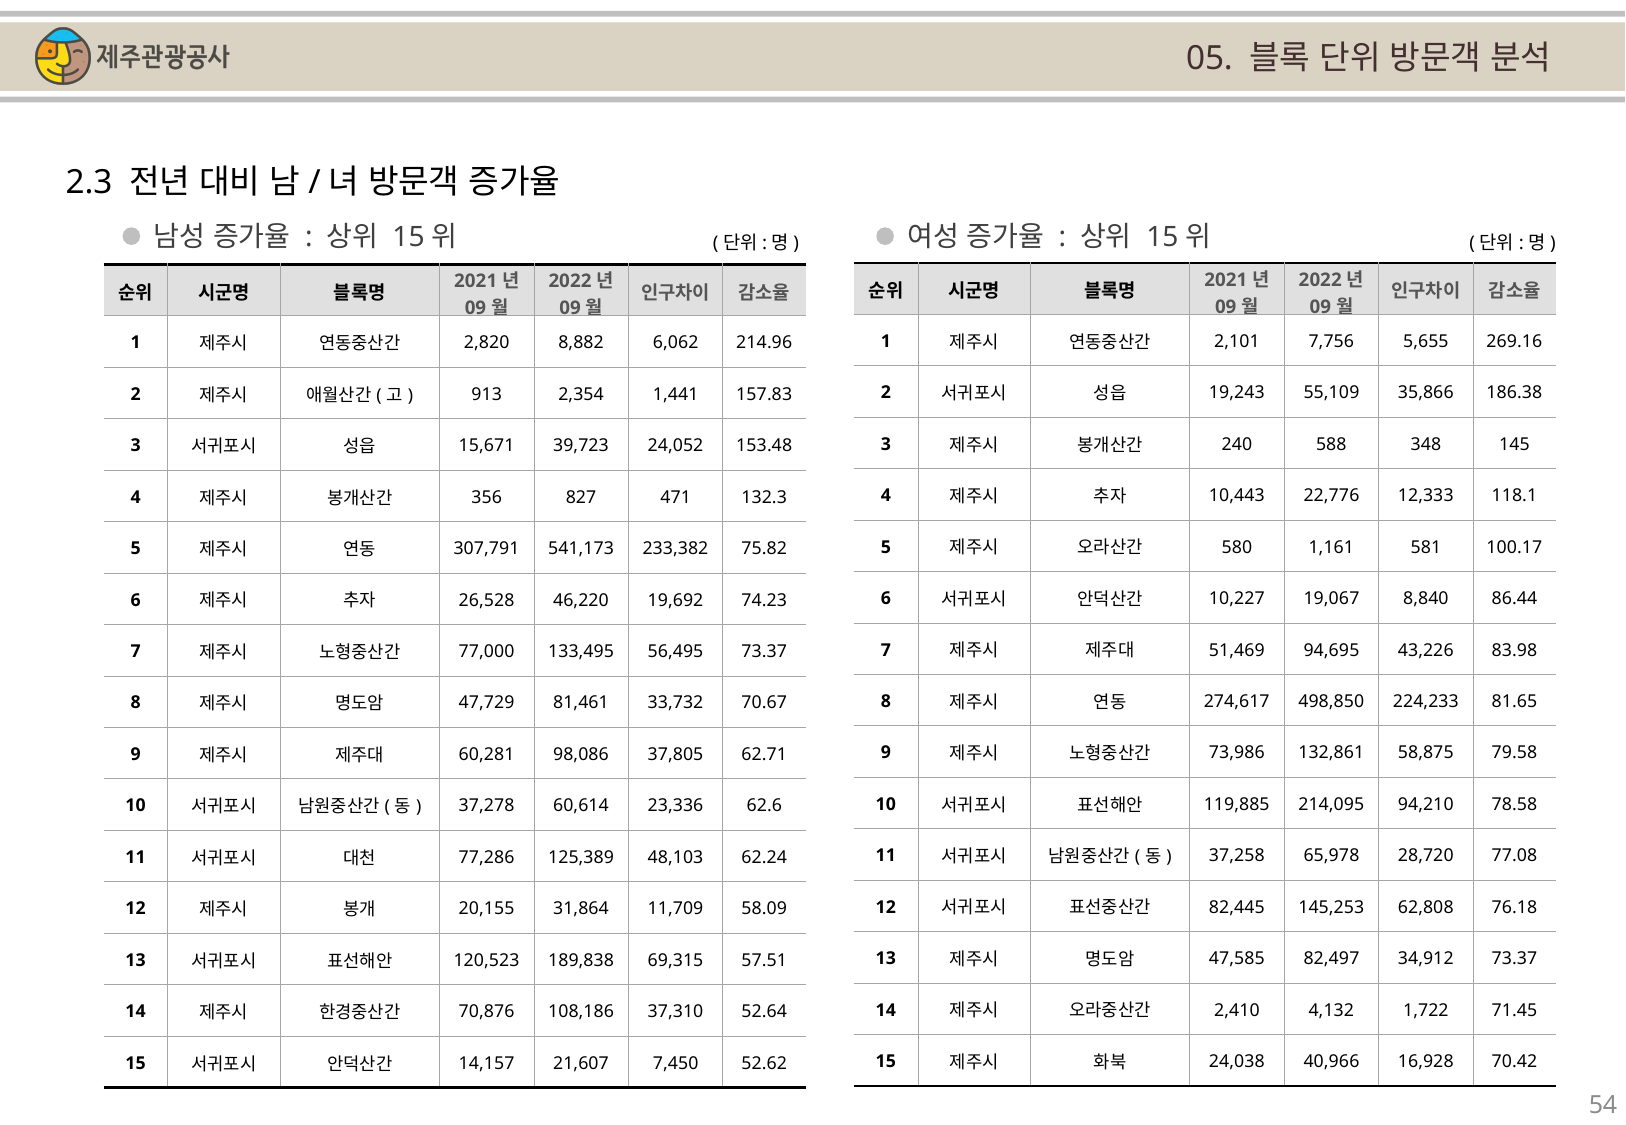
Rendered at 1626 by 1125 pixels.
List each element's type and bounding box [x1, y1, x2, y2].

table_cell [919, 418, 1030, 468]
table_cell [854, 675, 918, 725]
text_box [698, 223, 814, 261]
table_cell [723, 985, 806, 1036]
table_cell [281, 882, 439, 933]
table_cell [1031, 675, 1189, 725]
table_cell [1031, 366, 1189, 417]
table_cell [919, 984, 1030, 1034]
table_cell [1031, 778, 1189, 828]
table_header [1379, 264, 1473, 314]
table_cell [440, 368, 534, 418]
table_cell [168, 625, 280, 676]
table_cell [1190, 984, 1284, 1034]
table_cell [535, 1037, 628, 1086]
table_cell [440, 625, 534, 676]
table_cell [535, 419, 628, 470]
table_cell [168, 522, 280, 573]
table_cell [281, 316, 439, 367]
table_cell [1031, 418, 1189, 468]
table_cell [629, 574, 722, 624]
table_cell [629, 779, 722, 830]
table_cell [1190, 315, 1284, 365]
table_header [104, 266, 167, 315]
table_cell [440, 419, 534, 470]
table_cell [919, 726, 1030, 777]
table_cell [535, 574, 628, 624]
table_cell [723, 934, 806, 984]
table_header [1031, 264, 1189, 314]
table_cell [168, 574, 280, 624]
table_cell [535, 316, 628, 367]
table_cell [168, 934, 280, 984]
table_cell [440, 316, 534, 367]
table_cell [723, 882, 806, 933]
table_cell [919, 624, 1030, 674]
table_cell [1379, 932, 1473, 983]
table_cell [1379, 675, 1473, 725]
table_cell [854, 418, 918, 468]
table_cell [281, 934, 439, 984]
table_cell [1379, 315, 1473, 365]
table_cell [168, 368, 280, 418]
table_cell [854, 932, 918, 983]
table_cell [629, 419, 722, 470]
table_header [168, 266, 280, 315]
table_cell [281, 831, 439, 881]
table_cell [535, 934, 628, 984]
table_cell [1190, 675, 1284, 725]
table_cell [629, 985, 722, 1036]
table_cell [854, 366, 918, 417]
table_cell [535, 625, 628, 676]
table_cell [1474, 932, 1556, 983]
table_cell [629, 1037, 722, 1086]
table_cell [104, 985, 167, 1036]
table_cell [1379, 778, 1473, 828]
table_cell [1379, 984, 1473, 1034]
table_cell [1285, 829, 1378, 880]
table_cell [854, 469, 918, 520]
text_box [875, 210, 1226, 260]
table_header [919, 264, 1030, 314]
table_cell [1285, 624, 1378, 674]
table_cell [723, 419, 806, 470]
table_cell [919, 675, 1030, 725]
table_cell [629, 522, 722, 573]
table_cell [440, 831, 534, 881]
table_cell [281, 471, 439, 521]
table_cell [1285, 418, 1378, 468]
table_cell [1285, 1035, 1378, 1063]
table_cell [919, 932, 1030, 983]
slide_number [1251, 1063, 1618, 1123]
table_cell [1474, 675, 1556, 725]
table_cell [1285, 315, 1378, 365]
text_box [1454, 223, 1571, 261]
table_cell [168, 1037, 280, 1086]
table_cell [919, 881, 1030, 931]
table_cell [1379, 1035, 1473, 1063]
table_cell [1474, 366, 1556, 417]
table_cell [104, 625, 167, 676]
table_cell [854, 726, 918, 777]
table_cell [1285, 726, 1378, 777]
table_cell [1031, 1035, 1189, 1085]
table_cell [629, 831, 722, 881]
table_cell [1190, 624, 1284, 674]
table_cell [440, 882, 534, 933]
table_cell [919, 1035, 1030, 1085]
table_cell [535, 779, 628, 830]
table_cell [104, 779, 167, 830]
table_cell [1031, 881, 1189, 931]
table_cell [168, 831, 280, 881]
table_cell [535, 985, 628, 1036]
table_cell [440, 985, 534, 1036]
table_header [854, 264, 918, 314]
table_cell [919, 521, 1030, 571]
table_cell [723, 368, 806, 418]
table_cell [168, 779, 280, 830]
table_cell [1474, 726, 1556, 777]
table_cell [1379, 829, 1473, 880]
table_cell [1285, 881, 1378, 931]
table_cell [104, 1037, 167, 1086]
table_cell [104, 728, 167, 778]
table_cell [104, 522, 167, 573]
table_cell [281, 728, 439, 778]
table_cell [723, 1037, 806, 1086]
table_cell [1379, 881, 1473, 931]
table_cell [723, 677, 806, 727]
table_cell [629, 471, 722, 521]
table_cell [1379, 572, 1473, 623]
table_cell [535, 831, 628, 881]
table_cell [1474, 984, 1556, 1034]
text_box [121, 210, 472, 260]
table_cell [1474, 881, 1556, 931]
table_header [629, 266, 722, 315]
table_header [1190, 264, 1284, 314]
table_cell [281, 779, 439, 830]
table_cell [1190, 778, 1284, 828]
table_cell [535, 728, 628, 778]
table_cell [1379, 469, 1473, 520]
table_cell [104, 368, 167, 418]
table_cell [440, 1037, 534, 1086]
table_cell [168, 471, 280, 521]
table_cell [1031, 521, 1189, 571]
table_cell [1031, 726, 1189, 777]
text_box [1042, 28, 1595, 84]
table_cell [1474, 572, 1556, 623]
table_cell [440, 471, 534, 521]
table_cell [854, 315, 918, 365]
table_cell [1285, 521, 1378, 571]
table_cell [854, 829, 918, 880]
table_cell [723, 316, 806, 367]
table_cell [723, 625, 806, 676]
table_cell [723, 574, 806, 624]
table_cell [1379, 521, 1473, 571]
table_cell [1379, 726, 1473, 777]
table_cell [1190, 366, 1284, 417]
table_cell [1190, 469, 1284, 520]
table_cell [629, 316, 722, 367]
table_header [1474, 264, 1556, 314]
table_cell [281, 419, 439, 470]
table_cell [1474, 315, 1556, 365]
table_cell [723, 471, 806, 521]
table_cell [1031, 829, 1189, 880]
table_cell [1190, 726, 1284, 777]
table_cell [104, 831, 167, 881]
table_cell [919, 366, 1030, 417]
table_cell [1379, 624, 1473, 674]
table_cell [854, 778, 918, 828]
table_cell [919, 315, 1030, 365]
table_cell [1285, 932, 1378, 983]
table_header [723, 266, 806, 315]
table_cell [629, 934, 722, 984]
table_cell [1031, 984, 1189, 1034]
table_cell [440, 574, 534, 624]
table_cell [919, 572, 1030, 623]
table_cell [919, 778, 1030, 828]
table_cell [1379, 366, 1473, 417]
table_cell [1190, 932, 1284, 983]
table_cell [1285, 984, 1378, 1034]
table_cell [1285, 469, 1378, 520]
table_cell [281, 625, 439, 676]
table_header [281, 266, 439, 315]
table_cell [854, 624, 918, 674]
table_cell [1190, 418, 1284, 468]
table_cell [281, 522, 439, 573]
table_cell [281, 985, 439, 1036]
table_cell [440, 934, 534, 984]
table_cell [104, 419, 167, 470]
table_cell [723, 728, 806, 778]
table_cell [854, 881, 918, 931]
table_cell [1190, 881, 1284, 931]
table_header [1285, 264, 1378, 314]
table_cell [168, 728, 280, 778]
table_cell [1031, 572, 1189, 623]
table_cell [1474, 829, 1556, 880]
table_cell [440, 728, 534, 778]
table_cell [104, 471, 167, 521]
table_cell [104, 316, 167, 367]
table_cell [1031, 469, 1189, 520]
table_cell [1285, 778, 1378, 828]
table_cell [1190, 521, 1284, 571]
table_cell [104, 677, 167, 727]
table_cell [854, 1035, 918, 1085]
table_cell [629, 625, 722, 676]
table_header [440, 266, 534, 315]
table_cell [629, 677, 722, 727]
table_cell [1190, 572, 1284, 623]
table_cell [919, 469, 1030, 520]
table_cell [535, 677, 628, 727]
table_cell [919, 829, 1030, 880]
text_box [50, 152, 1144, 208]
table_header [535, 266, 628, 315]
table_cell [1031, 932, 1189, 983]
table_cell [440, 522, 534, 573]
table_cell [629, 368, 722, 418]
table_cell [1474, 1035, 1556, 1063]
table_cell [168, 985, 280, 1036]
table_cell [854, 521, 918, 571]
table_cell [281, 677, 439, 727]
table_cell [440, 677, 534, 727]
table_cell [1474, 624, 1556, 674]
table_cell [168, 677, 280, 727]
table_cell [1190, 1035, 1284, 1085]
table_cell [168, 419, 280, 470]
table_cell [1285, 675, 1378, 725]
table_cell [281, 368, 439, 418]
table_cell [723, 522, 806, 573]
table_cell [1285, 366, 1378, 417]
table_cell [104, 574, 167, 624]
table_cell [1031, 315, 1189, 365]
table_cell [1474, 521, 1556, 571]
table_cell [1190, 829, 1284, 880]
table_cell [281, 574, 439, 624]
table_cell [535, 368, 628, 418]
table_cell [1474, 778, 1556, 828]
table_cell [1379, 418, 1473, 468]
table_cell [168, 882, 280, 933]
table_cell [854, 984, 918, 1034]
table_cell [104, 934, 167, 984]
table_cell [440, 779, 534, 830]
table_cell [535, 522, 628, 573]
table_cell [629, 728, 722, 778]
table_cell [723, 779, 806, 830]
table_cell [854, 572, 918, 623]
table_cell [535, 471, 628, 521]
table_cell [104, 882, 167, 933]
table_cell [535, 882, 628, 933]
table_cell [1031, 624, 1189, 674]
table_cell [723, 831, 806, 881]
table_cell [629, 882, 722, 933]
picture [31, 26, 232, 87]
table_cell [1285, 572, 1378, 623]
table_cell [168, 316, 280, 367]
table_cell [1474, 418, 1556, 468]
table_cell [281, 1037, 439, 1086]
table_cell [1474, 469, 1556, 520]
